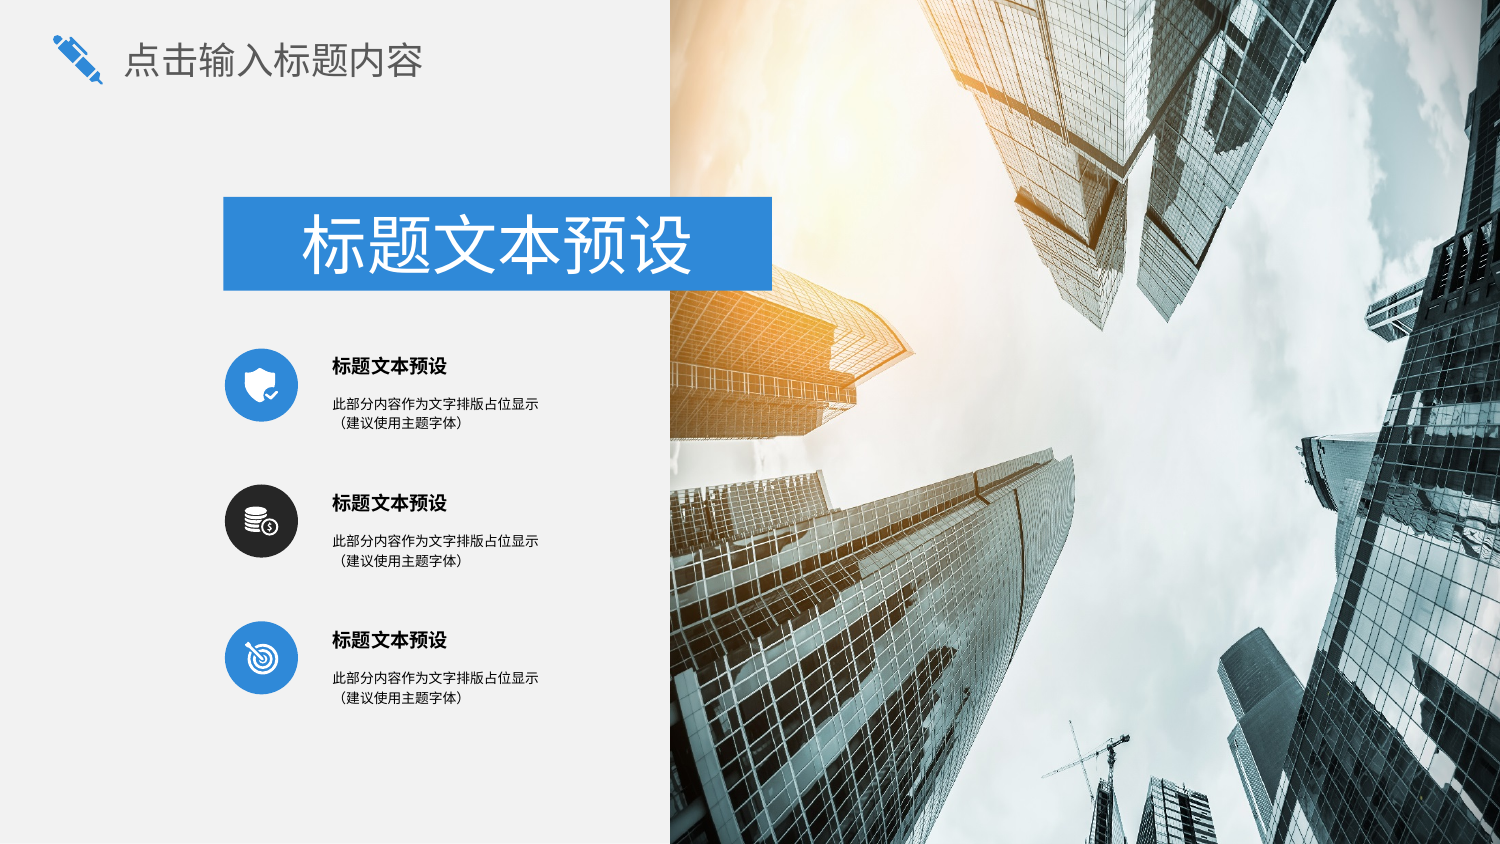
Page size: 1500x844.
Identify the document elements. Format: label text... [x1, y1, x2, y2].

text_box 点击输入标题内容 [123, 28, 474, 91]
text_box [668, 0, 1500, 844]
text_box 标题文本预设 [221, 195, 774, 293]
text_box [224, 620, 639, 715]
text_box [224, 346, 639, 440]
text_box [224, 483, 639, 578]
